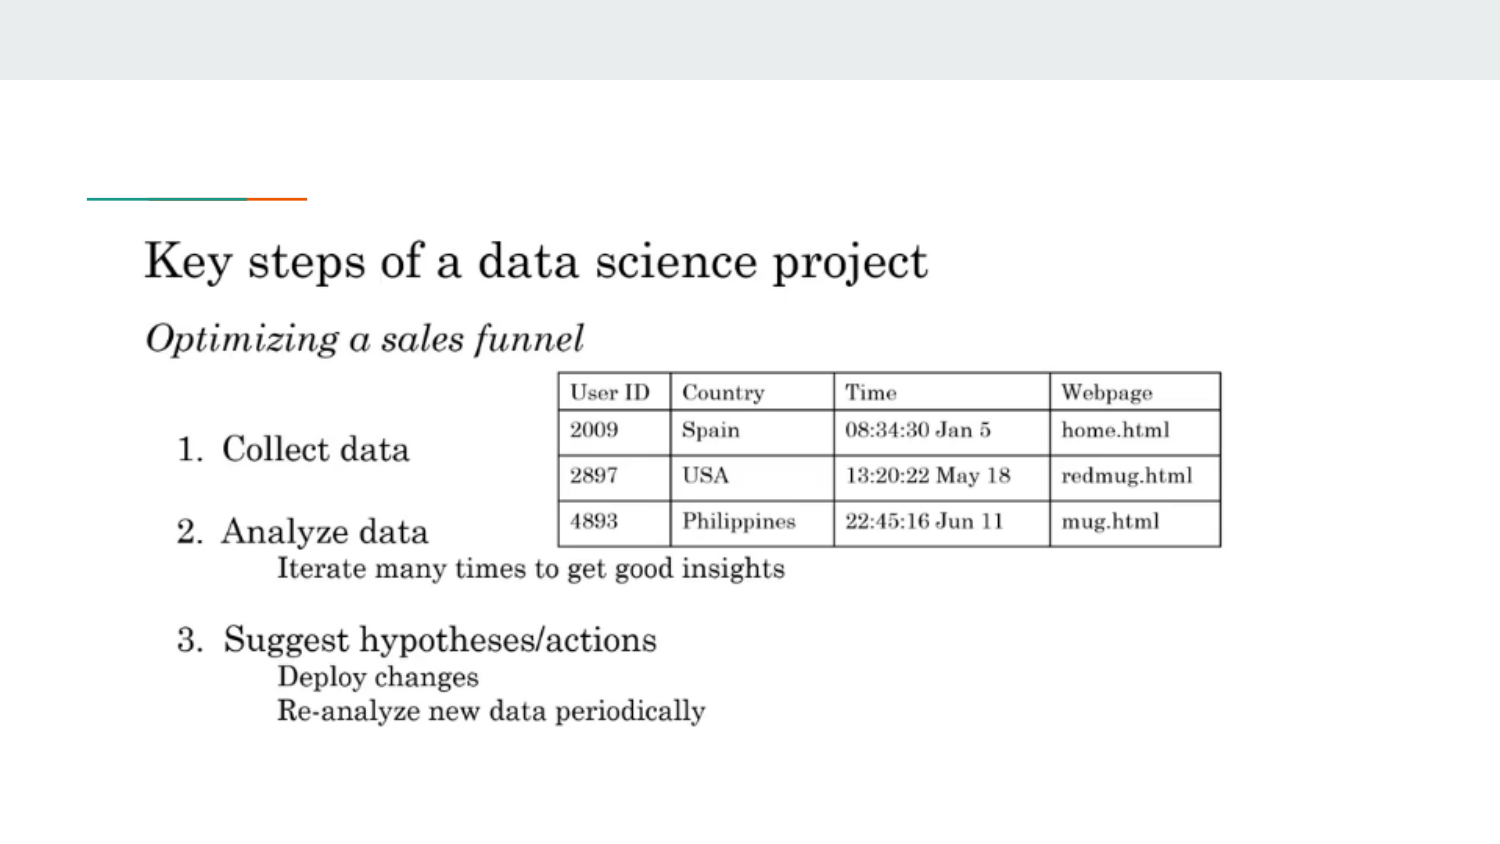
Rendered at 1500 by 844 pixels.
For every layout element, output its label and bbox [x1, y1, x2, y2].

picture [122, 218, 1228, 736]
